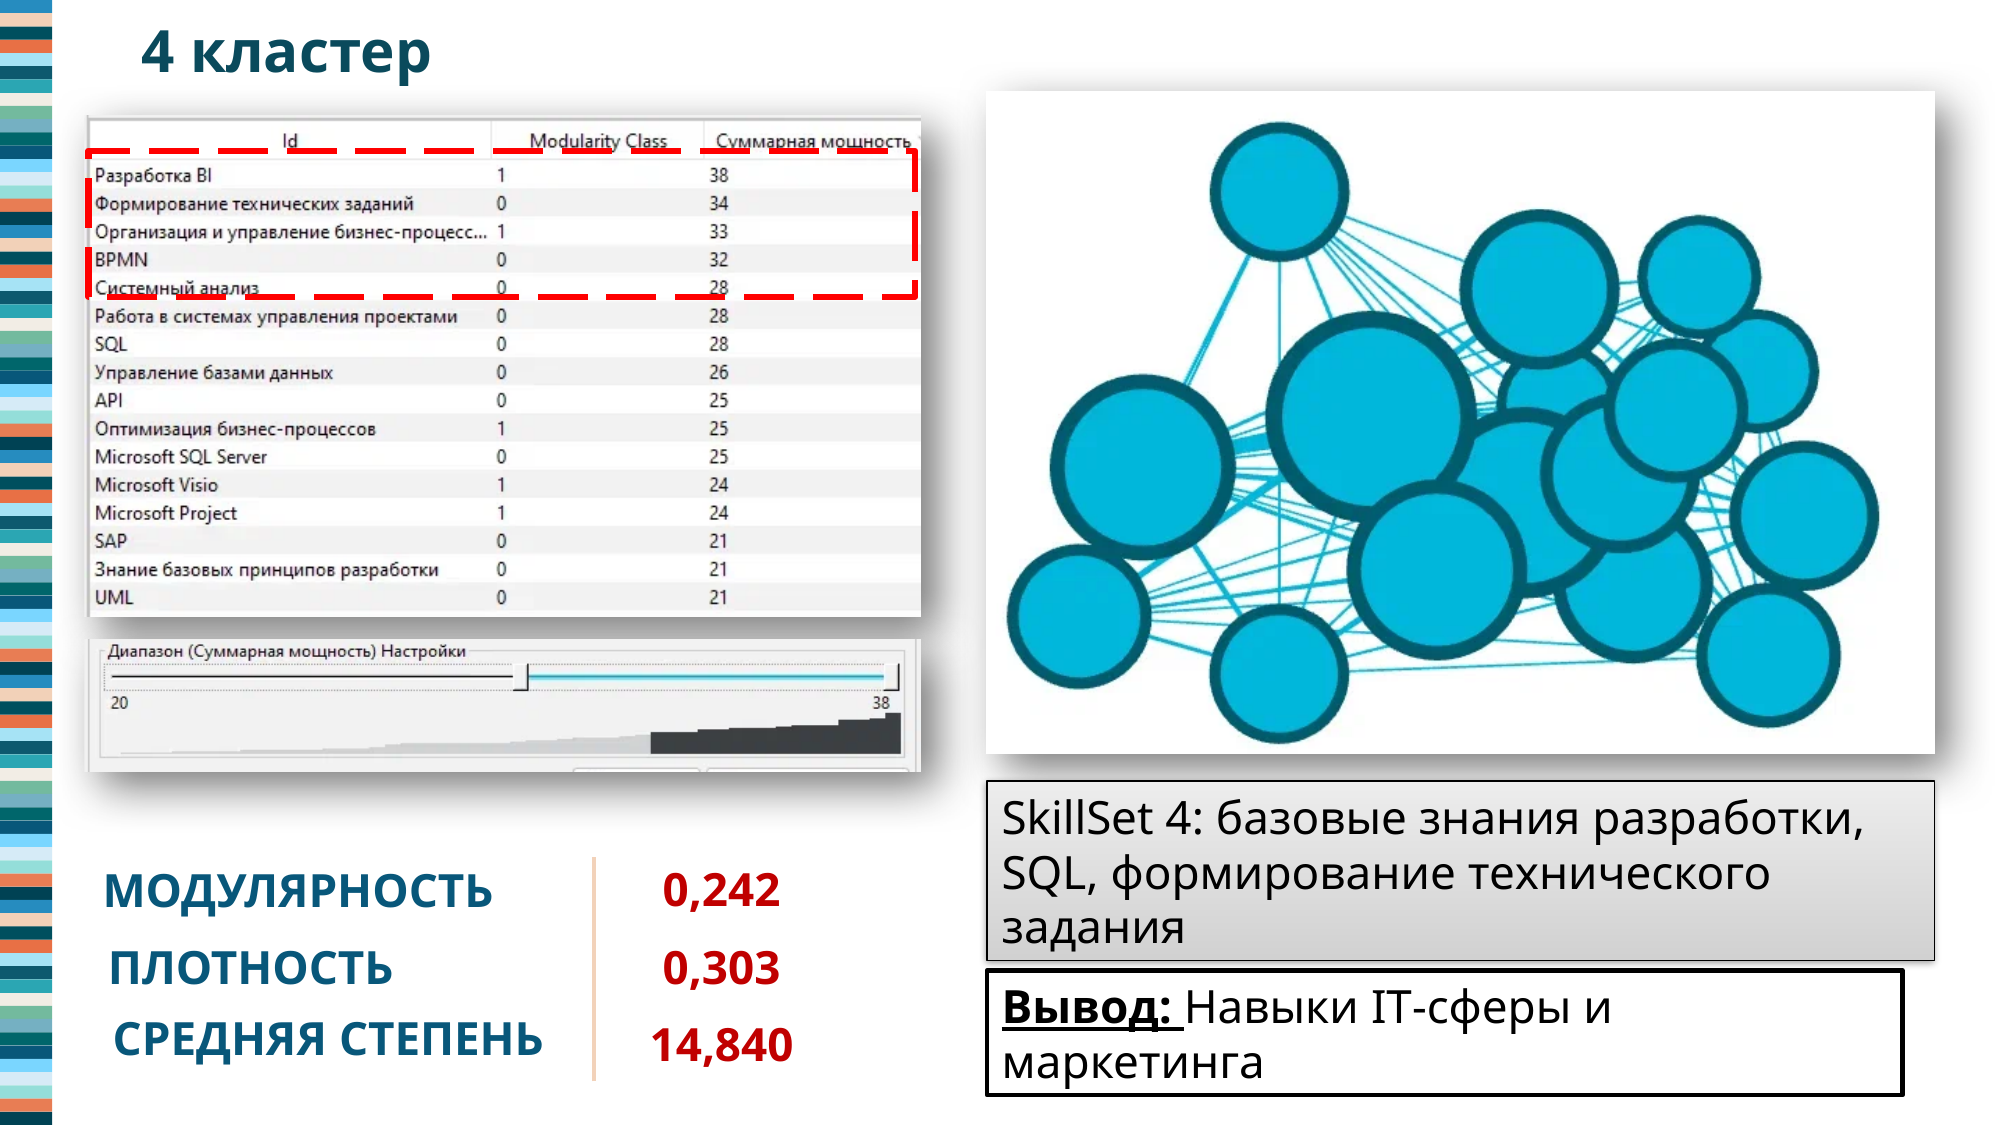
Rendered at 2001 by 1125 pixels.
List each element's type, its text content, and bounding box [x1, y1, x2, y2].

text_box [0, 0, 53, 1125]
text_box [84, 91, 1935, 1042]
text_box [78, 853, 833, 1082]
text_box 4 кластер [57, 10, 538, 105]
